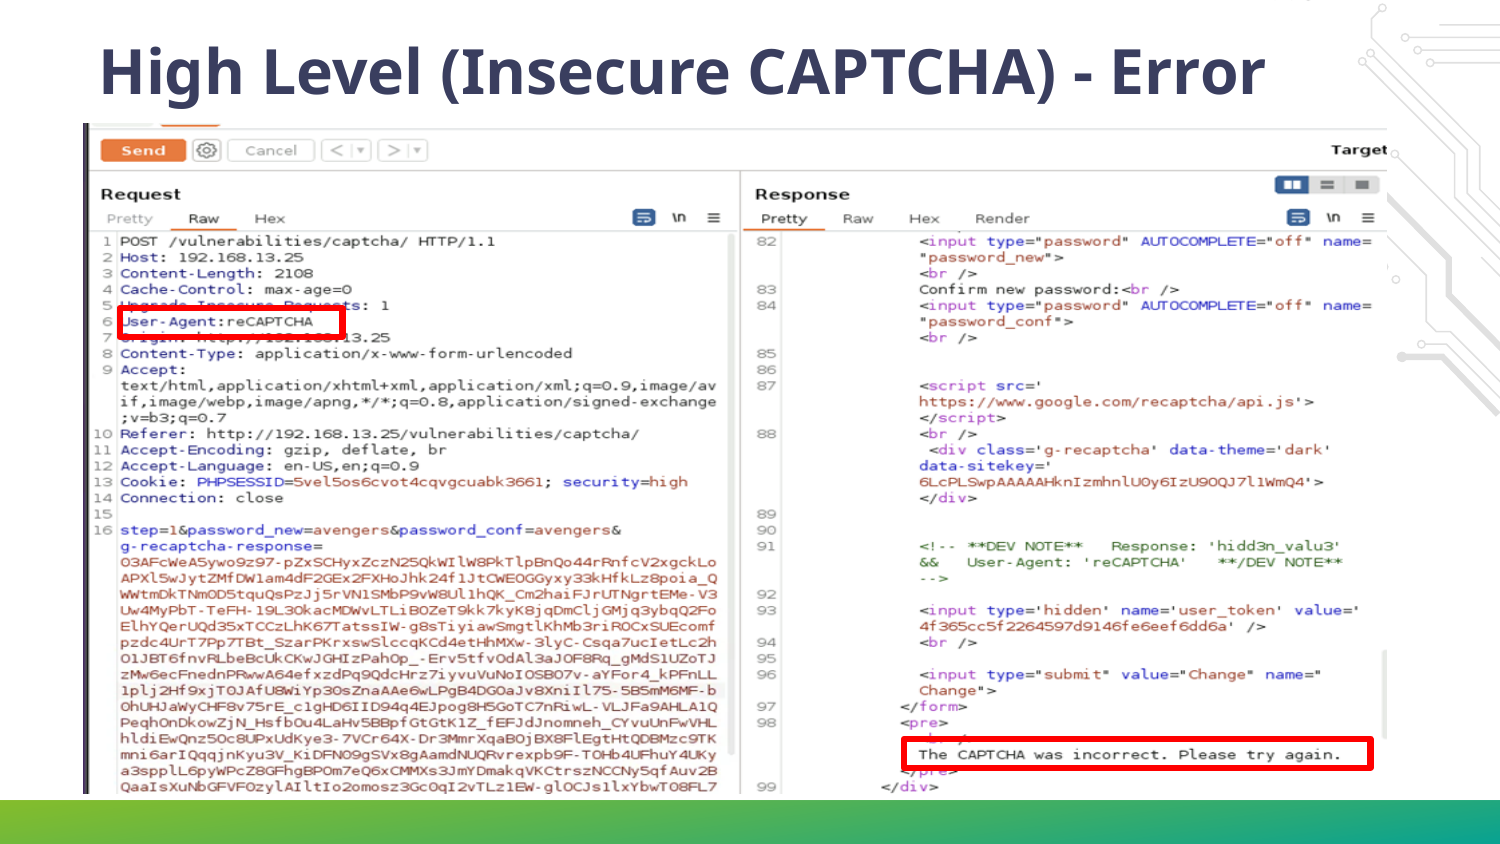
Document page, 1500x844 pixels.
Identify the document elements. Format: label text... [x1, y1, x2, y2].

picture [83, 122, 1387, 794]
title High Level (Insecure CAPTCHA) - Error [83, 16, 1348, 111]
picture [0, 800, 1500, 844]
